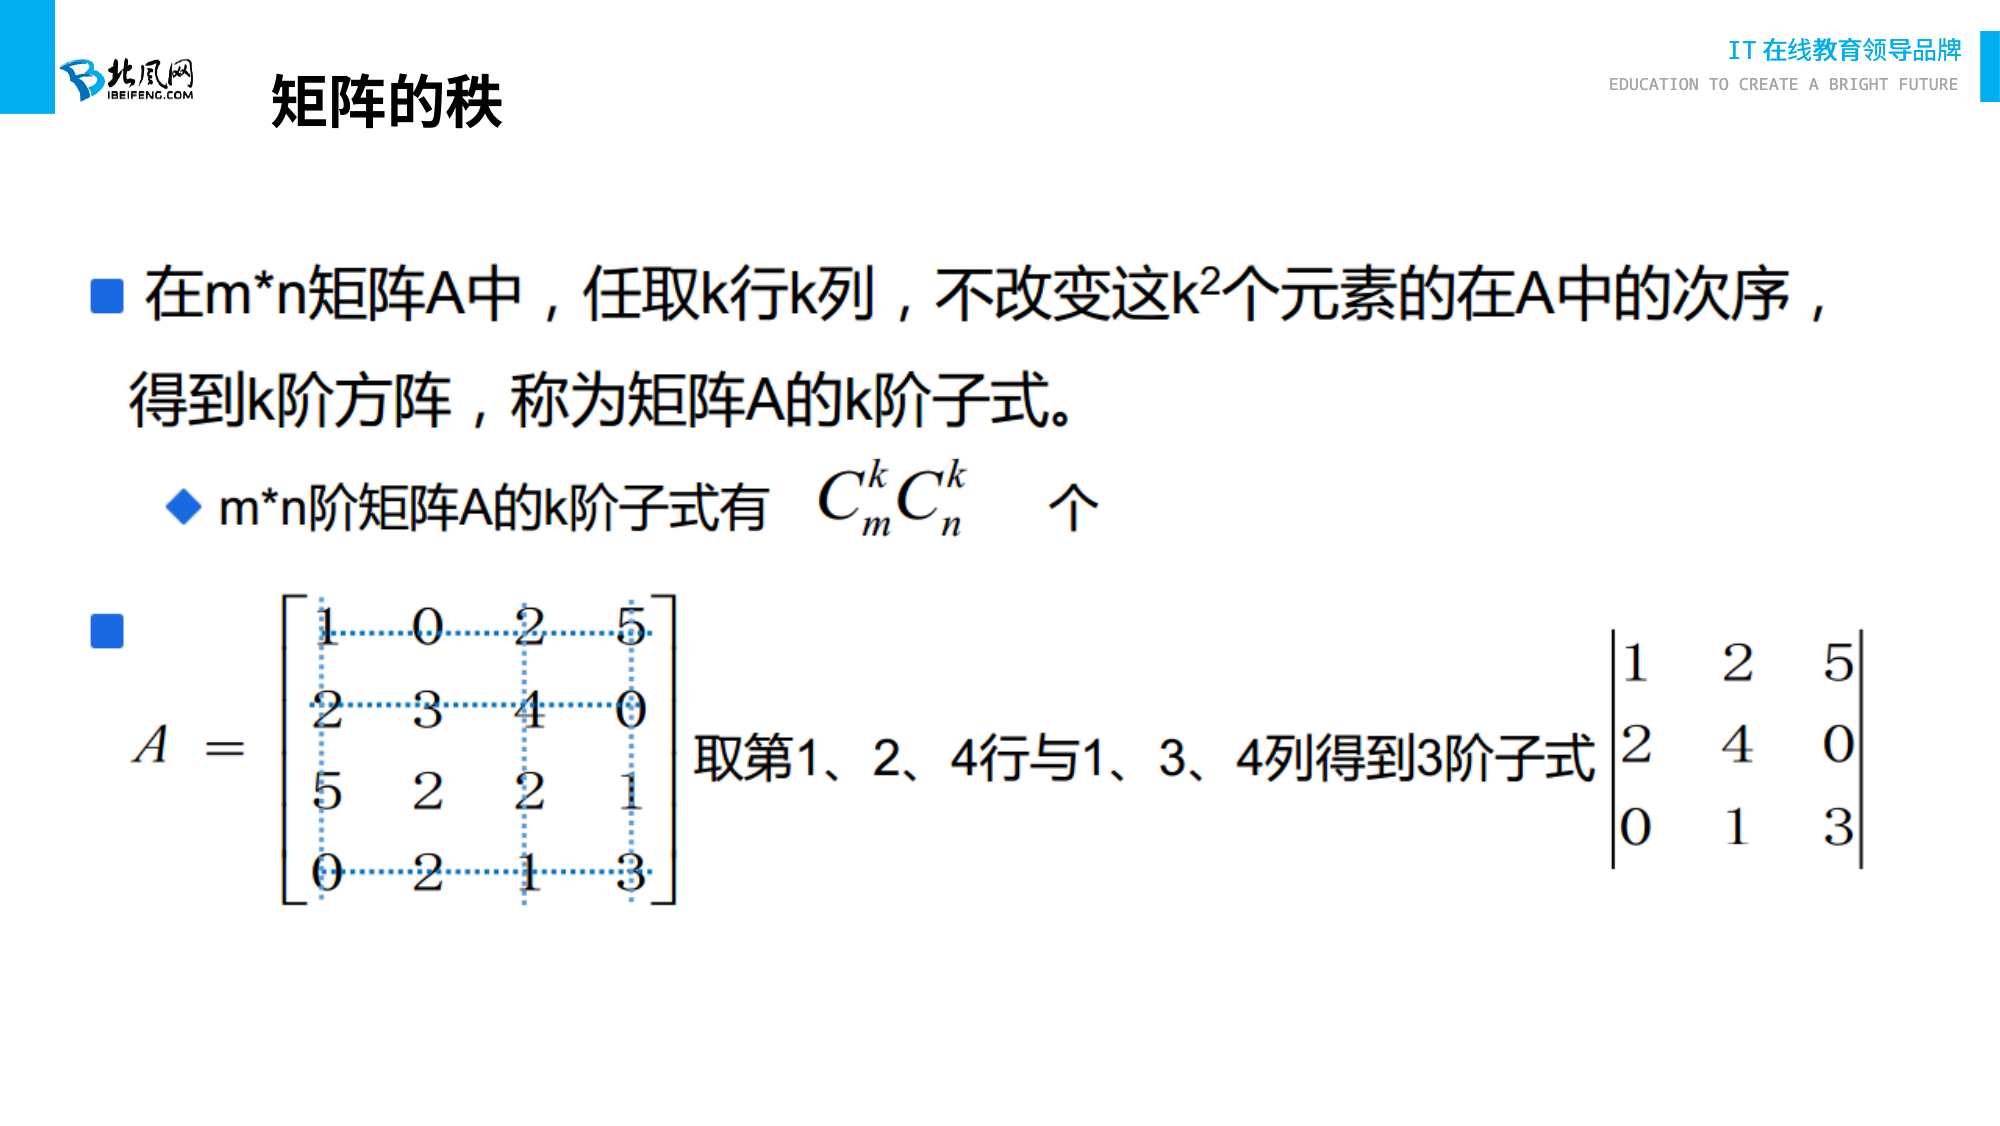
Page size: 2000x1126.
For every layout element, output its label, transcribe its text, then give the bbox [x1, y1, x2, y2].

picture [56, 53, 198, 103]
picture [55, 204, 1945, 921]
title 矩阵的秩 [255, 42, 1606, 167]
